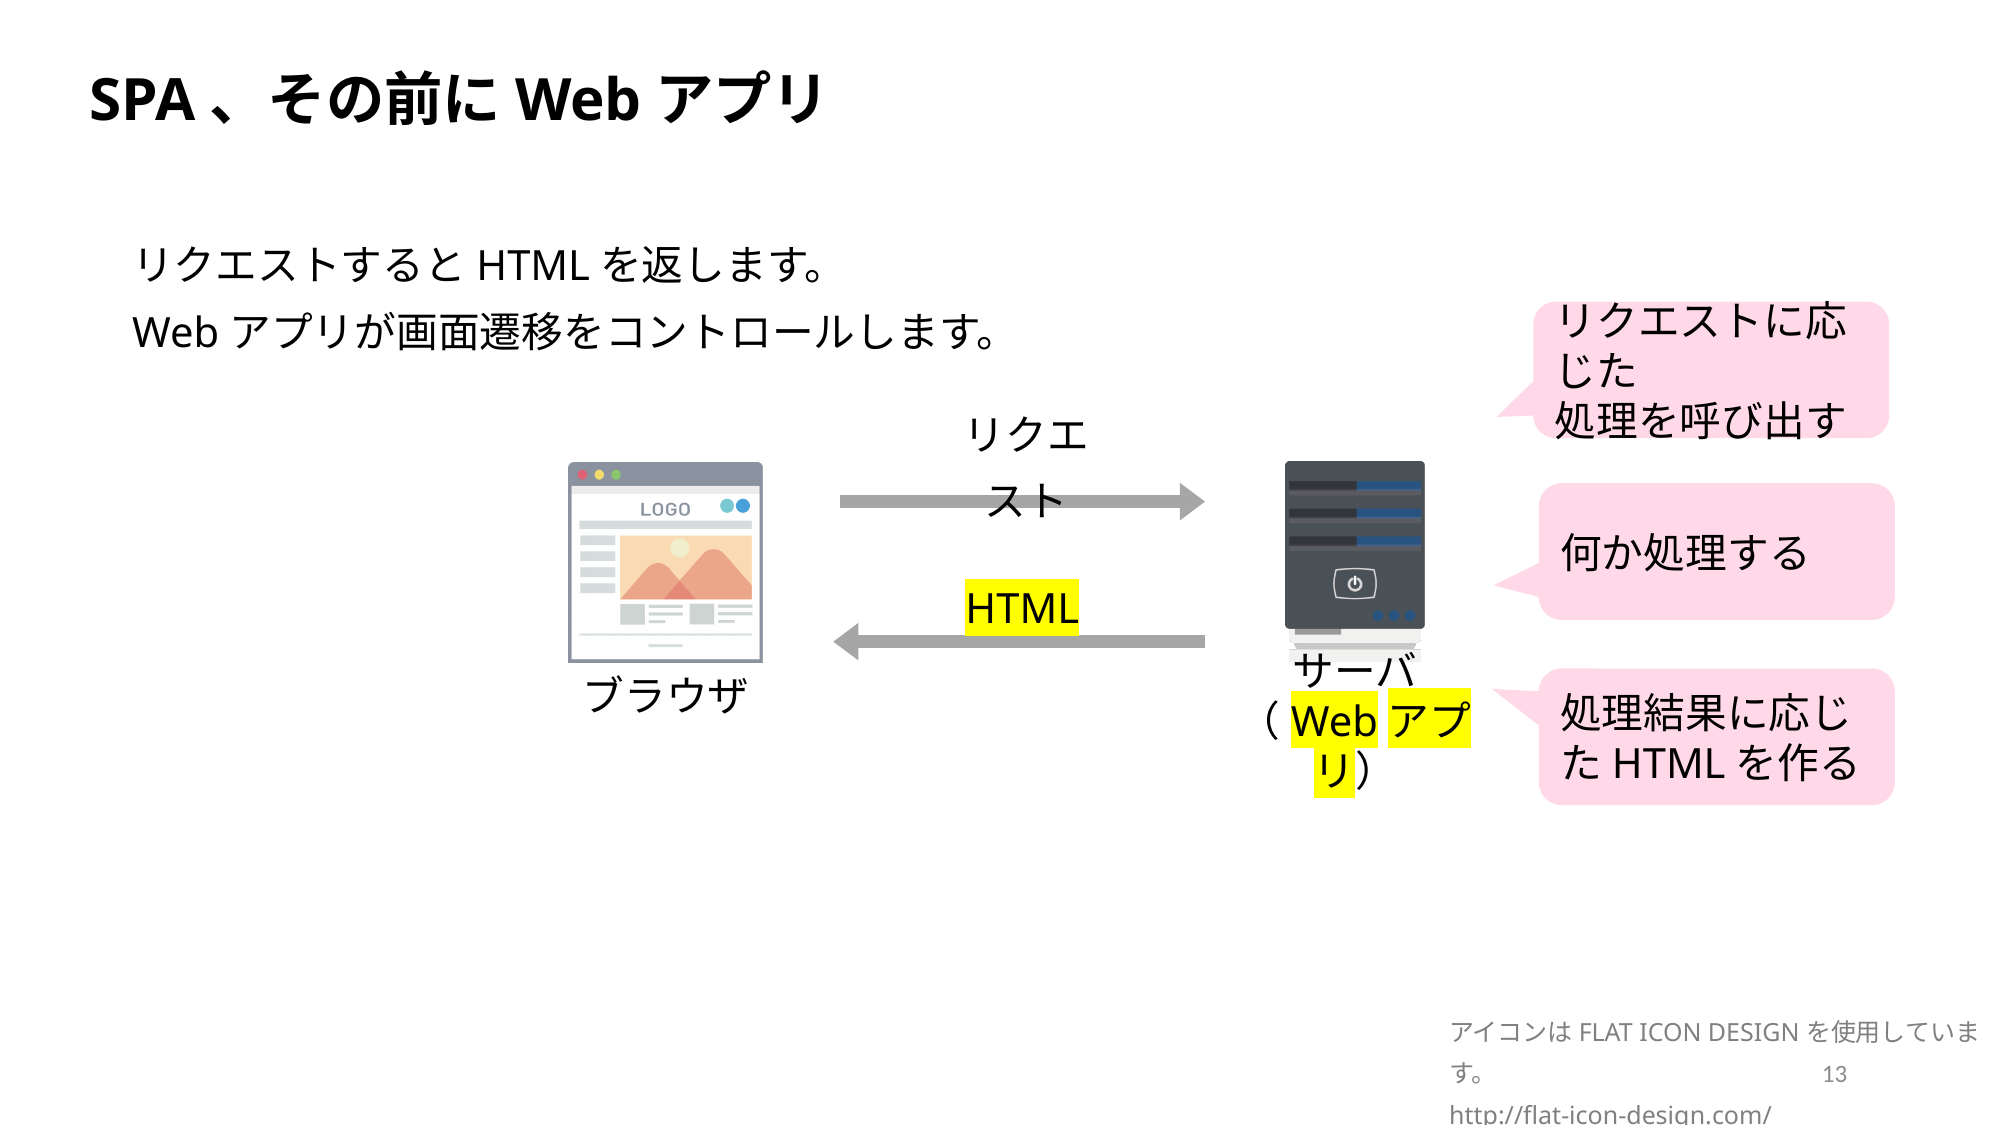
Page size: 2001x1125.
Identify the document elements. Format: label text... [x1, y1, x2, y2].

slide_number 13 [1412, 1042, 1863, 1103]
text_box 何か処理する [1490, 482, 1896, 621]
text_box リクエストするとHTMLを返します。 Webアプリが画面遷移をコントロールします。 [117, 214, 1904, 363]
text_box リクエストに応じた 処理を呼び出す [1493, 300, 1891, 440]
text_box サーバ （Webアプリ） [1213, 644, 1498, 795]
text_box リクエスト [944, 391, 1109, 501]
text_box HTML [953, 565, 1092, 632]
picture [1285, 461, 1425, 662]
text_box リクエスト [944, 502, 1109, 526]
text_box アイコンはFLAT ICON DESIGNを使用しています。 http://flat-icon-design.com/ [1434, 997, 2000, 1125]
picture [568, 462, 763, 663]
text_box ブラウザ [523, 669, 808, 770]
text_box SPA、その前にWebアプリ [74, 54, 1454, 140]
text_box 処理結果に応じたHTMLを作る [1488, 667, 1896, 807]
